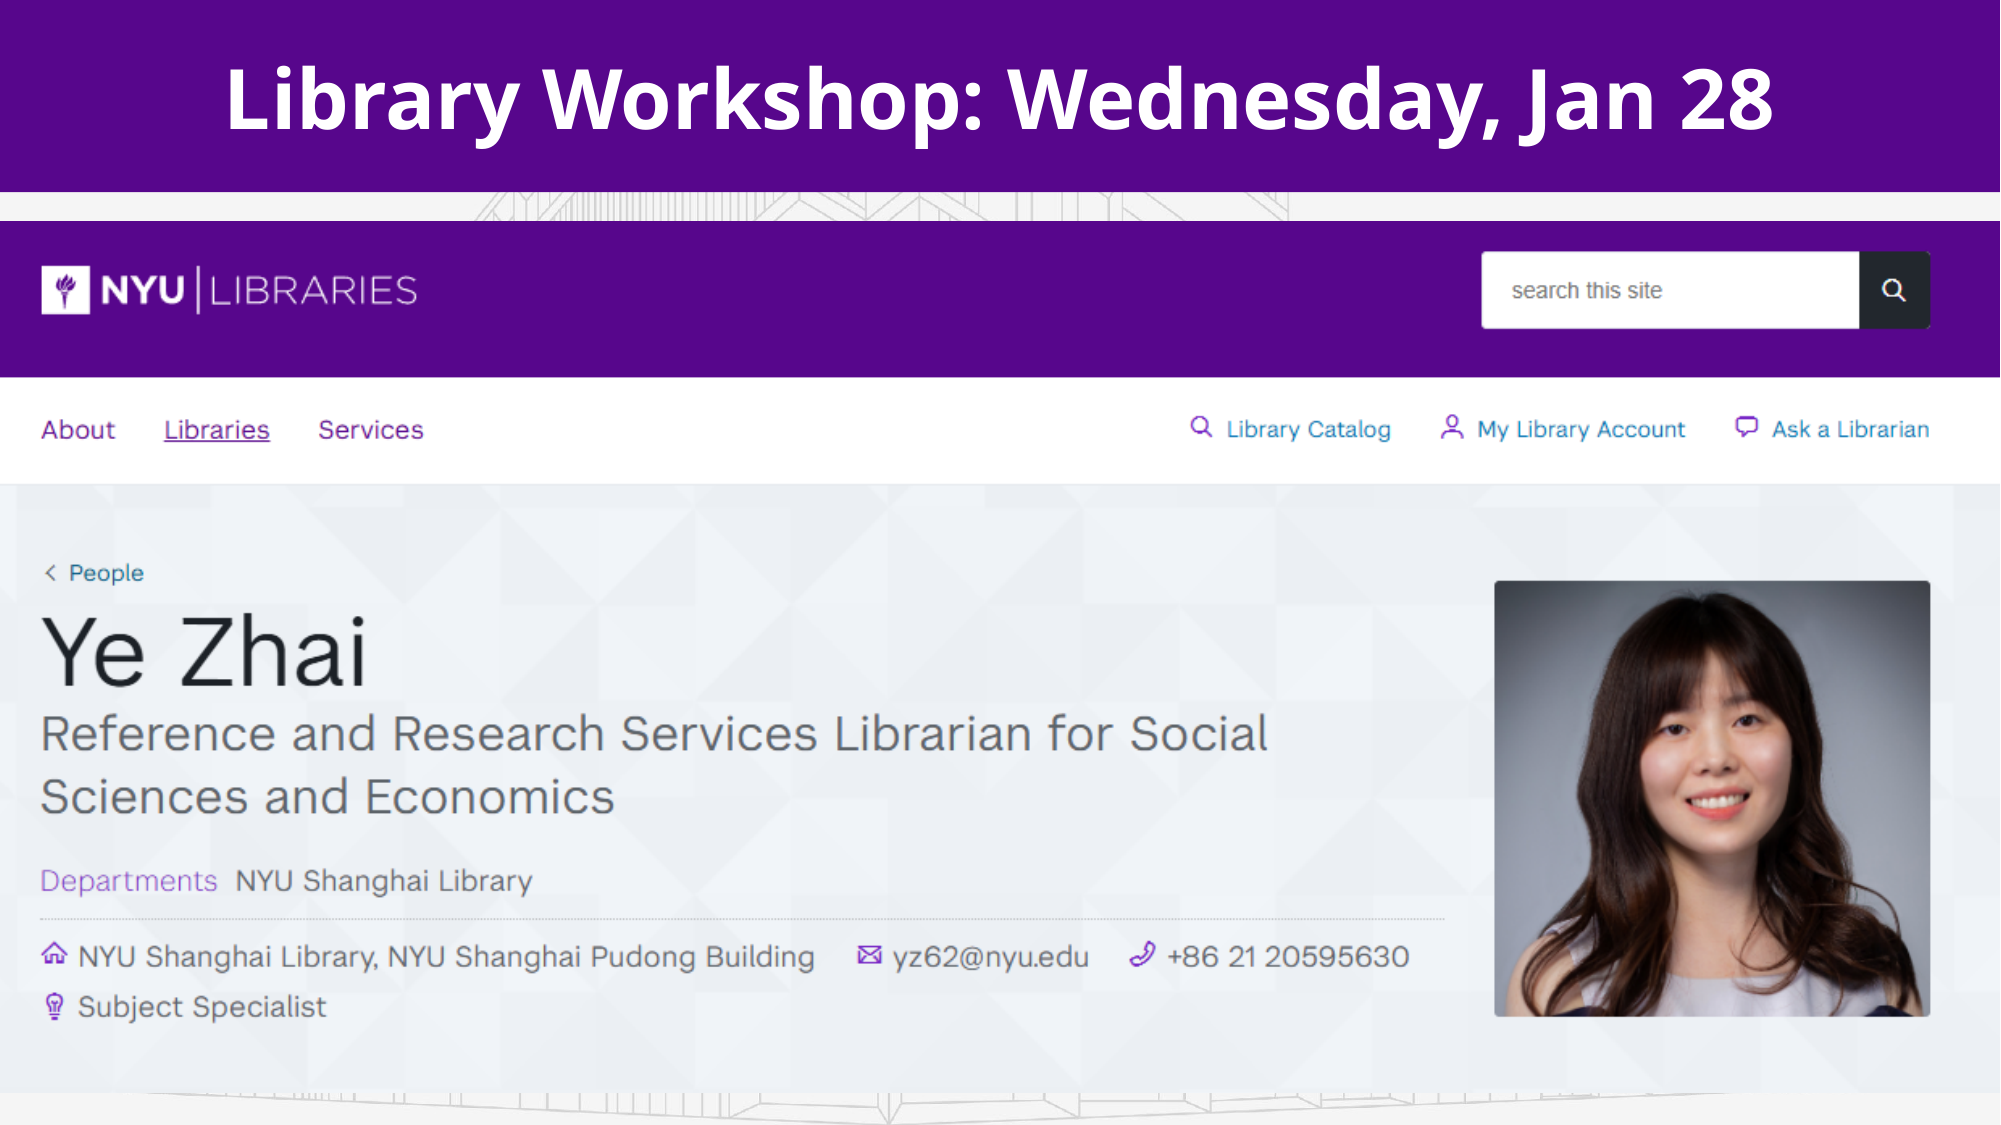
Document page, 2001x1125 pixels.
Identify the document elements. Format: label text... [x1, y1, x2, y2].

text_box Library Workshop: Wednesday, Jan 28 [0, 0, 2000, 194]
picture [0, 0, 2001, 1125]
